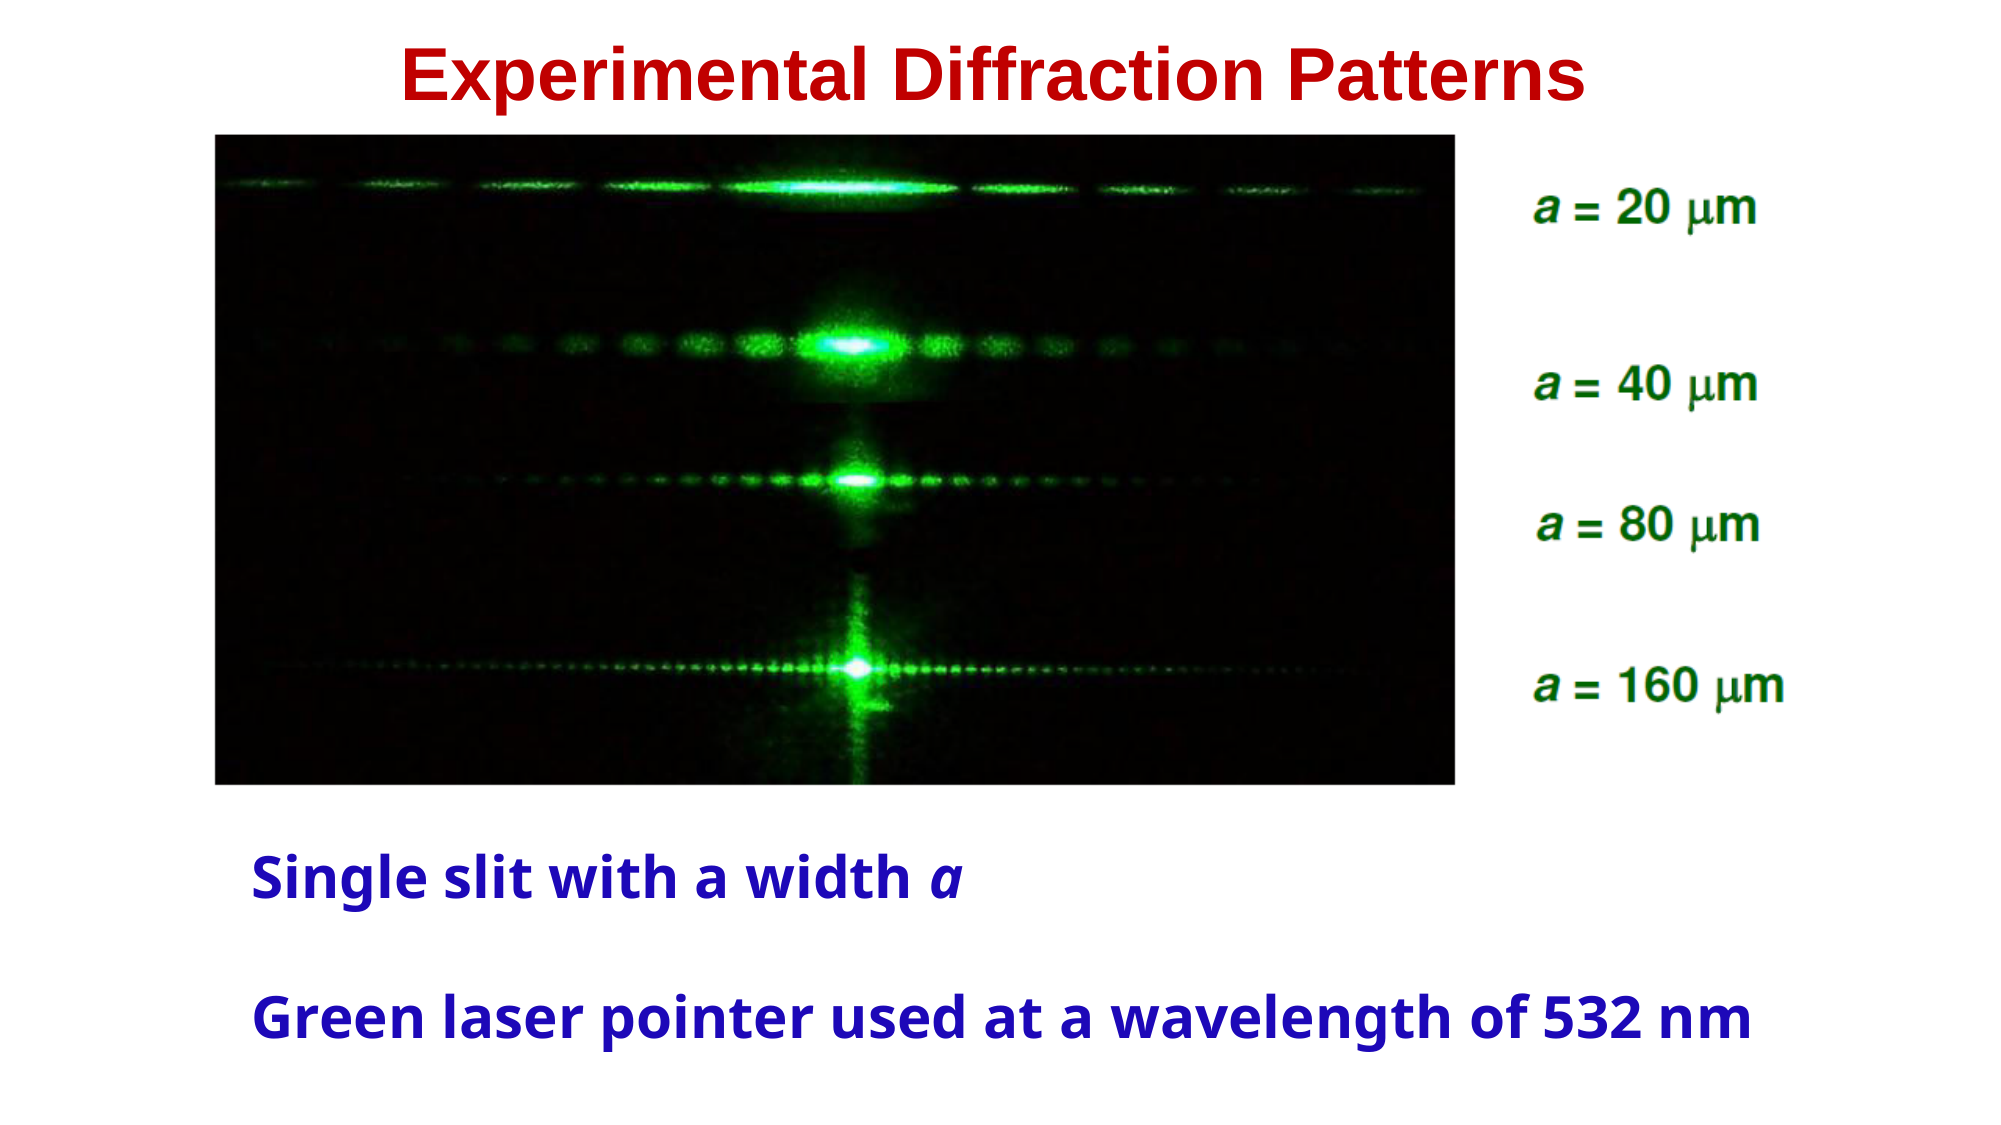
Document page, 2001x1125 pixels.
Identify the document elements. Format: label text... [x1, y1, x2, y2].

picture [195, 124, 1793, 793]
text_box Single slit with a width a Green laser pointer used at a wavelength of 532 nm [236, 833, 1793, 1058]
text_box Experimental Diffraction Patterns [385, 18, 1603, 123]
